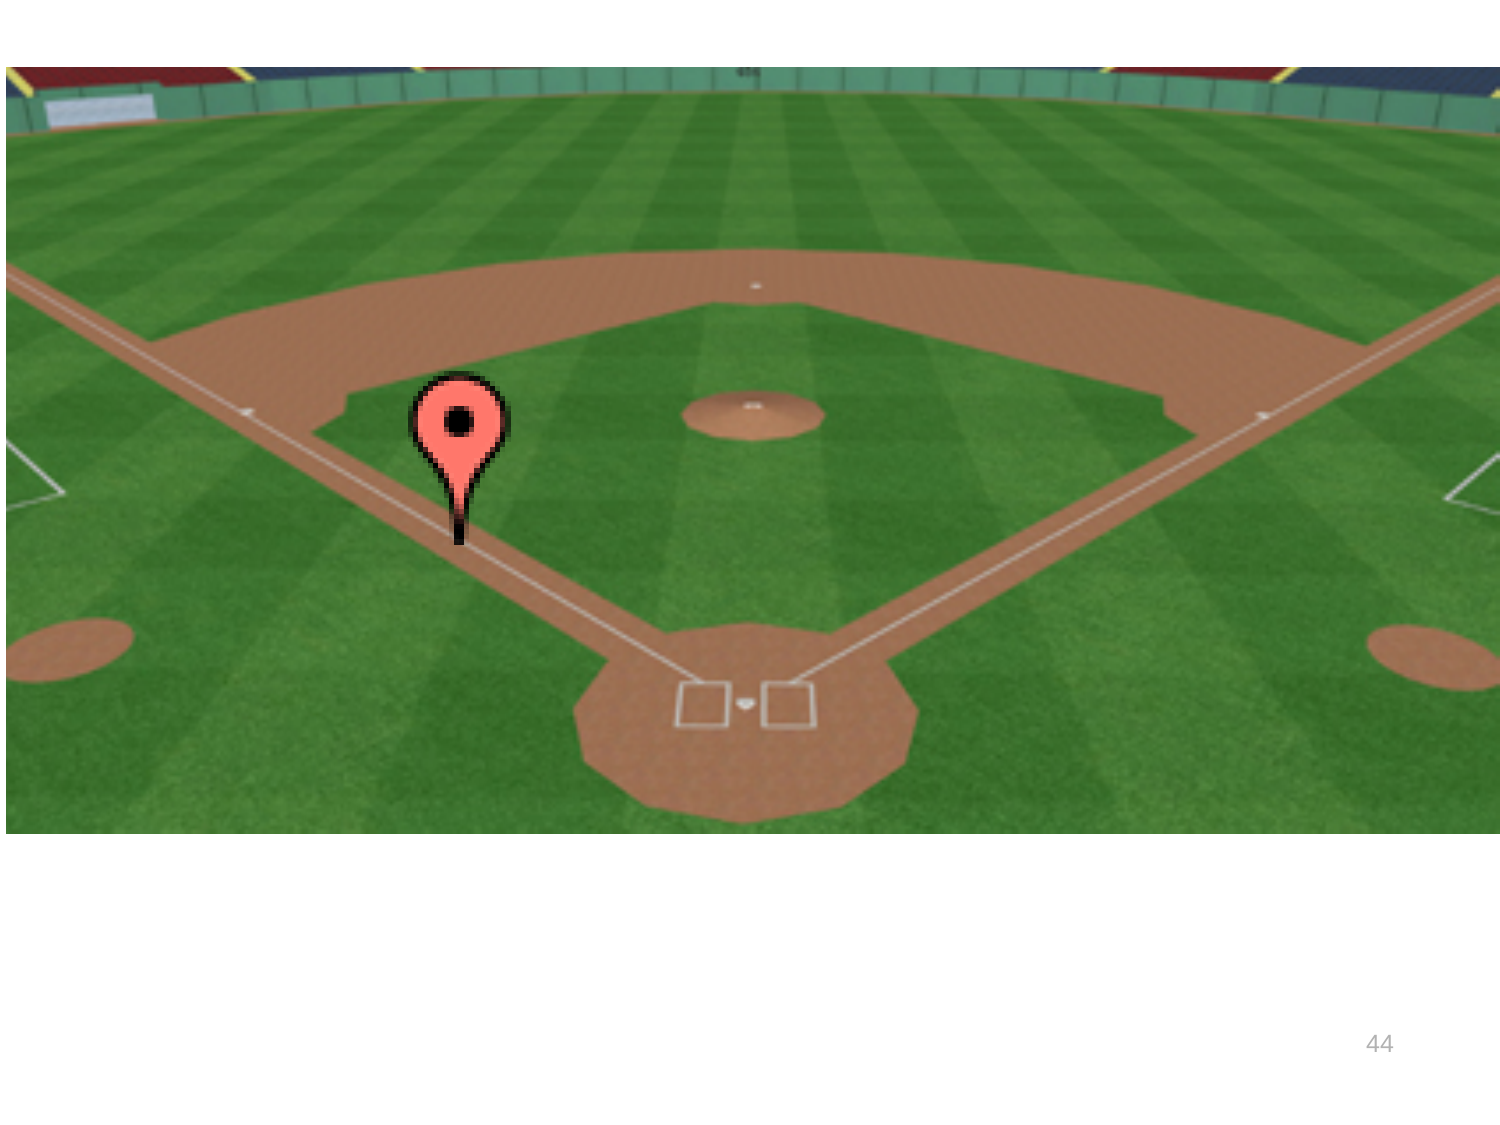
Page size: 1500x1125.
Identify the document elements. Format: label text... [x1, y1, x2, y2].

picture [5, 67, 1500, 835]
footer 44 [934, 1012, 1410, 1073]
